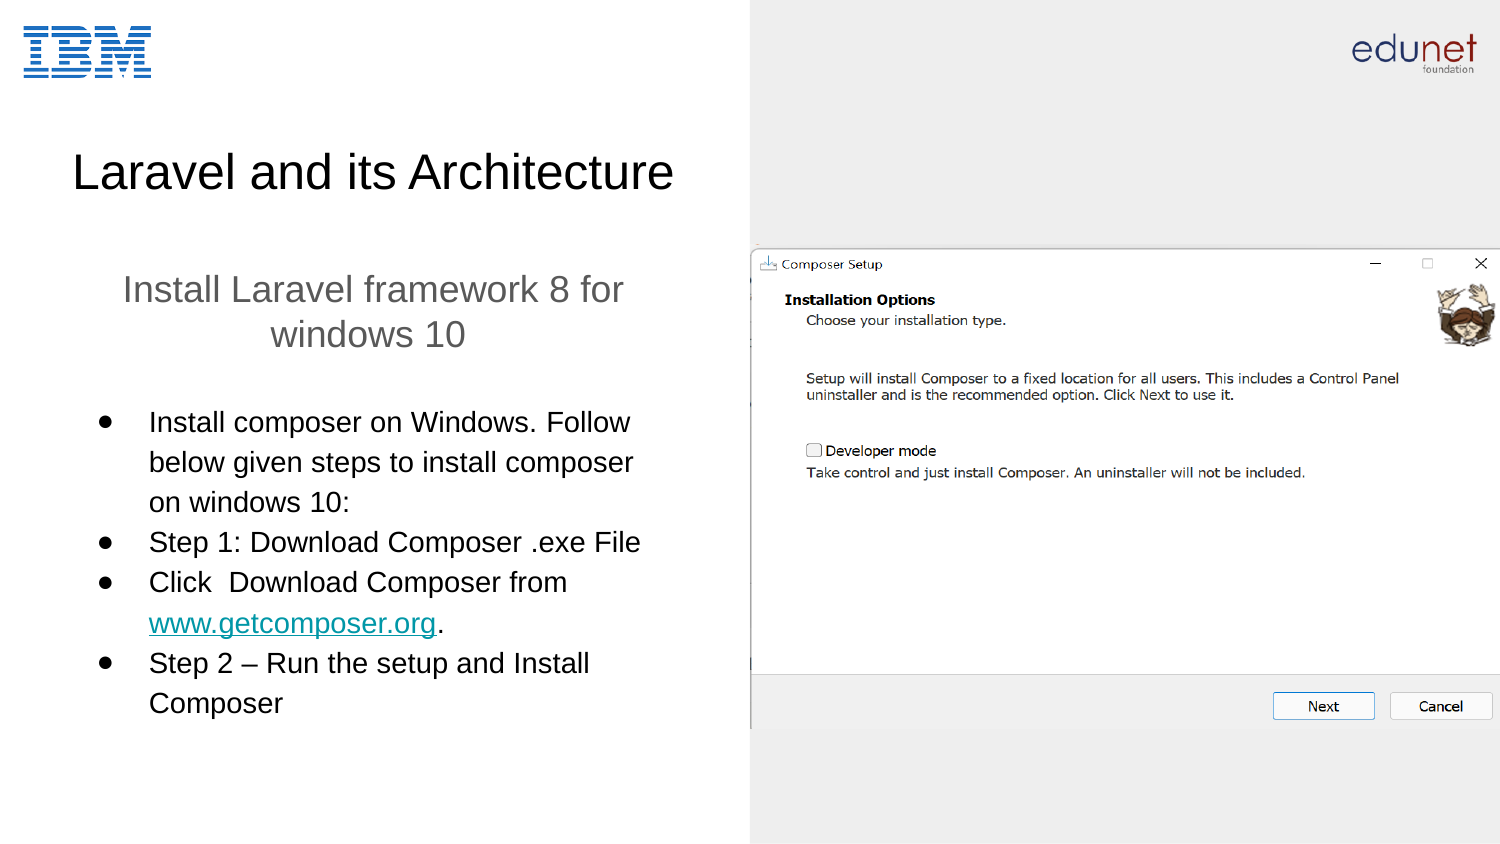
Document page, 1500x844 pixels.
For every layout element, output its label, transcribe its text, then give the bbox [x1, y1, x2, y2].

picture [749, 243, 1500, 729]
picture [23, 26, 151, 78]
subtitle Install Laravel framework 8 for windows 10 [41, 257, 706, 363]
title Laravel and its Architecture [41, 117, 706, 223]
picture [1350, 26, 1480, 78]
list Install composer on Windows. Follow below given steps to install composer on windows 10: Step 1: Download Composer .exe File Click Download Composer from www.getcomposer.org. Step 2 – Run the setup and Install Composer [58, 397, 689, 685]
